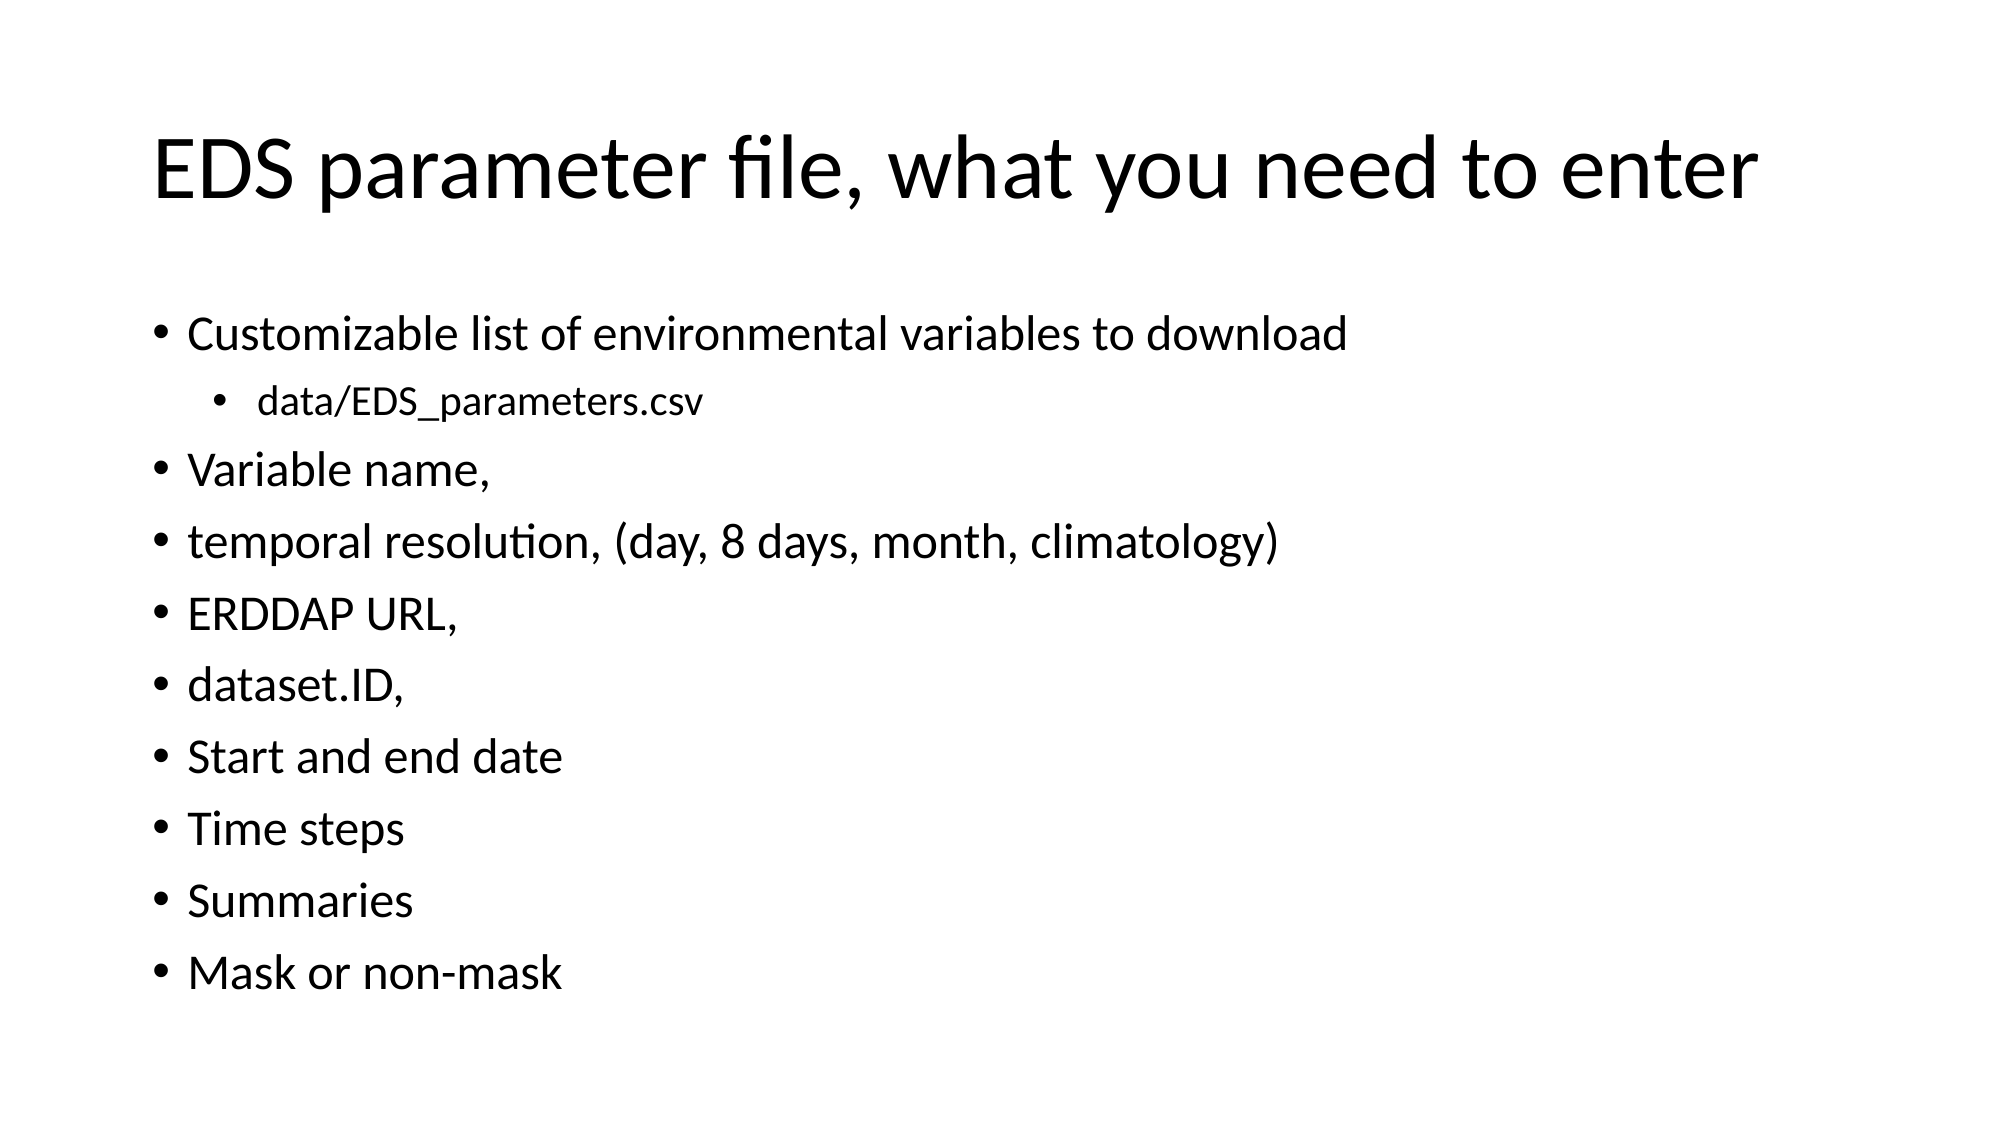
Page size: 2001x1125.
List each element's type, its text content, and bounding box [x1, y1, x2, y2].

title EDS parameter file, what you need to enter [137, 59, 1863, 278]
list Customizable list of environmental variables to download data/EDS_parameters.csv Variable name, temporal resolution, (day, 8 days, month, climatology) ERDDAP URL, dataset.ID, Start and end date Time steps Summaries Mask or non-mask [137, 299, 1863, 1014]
